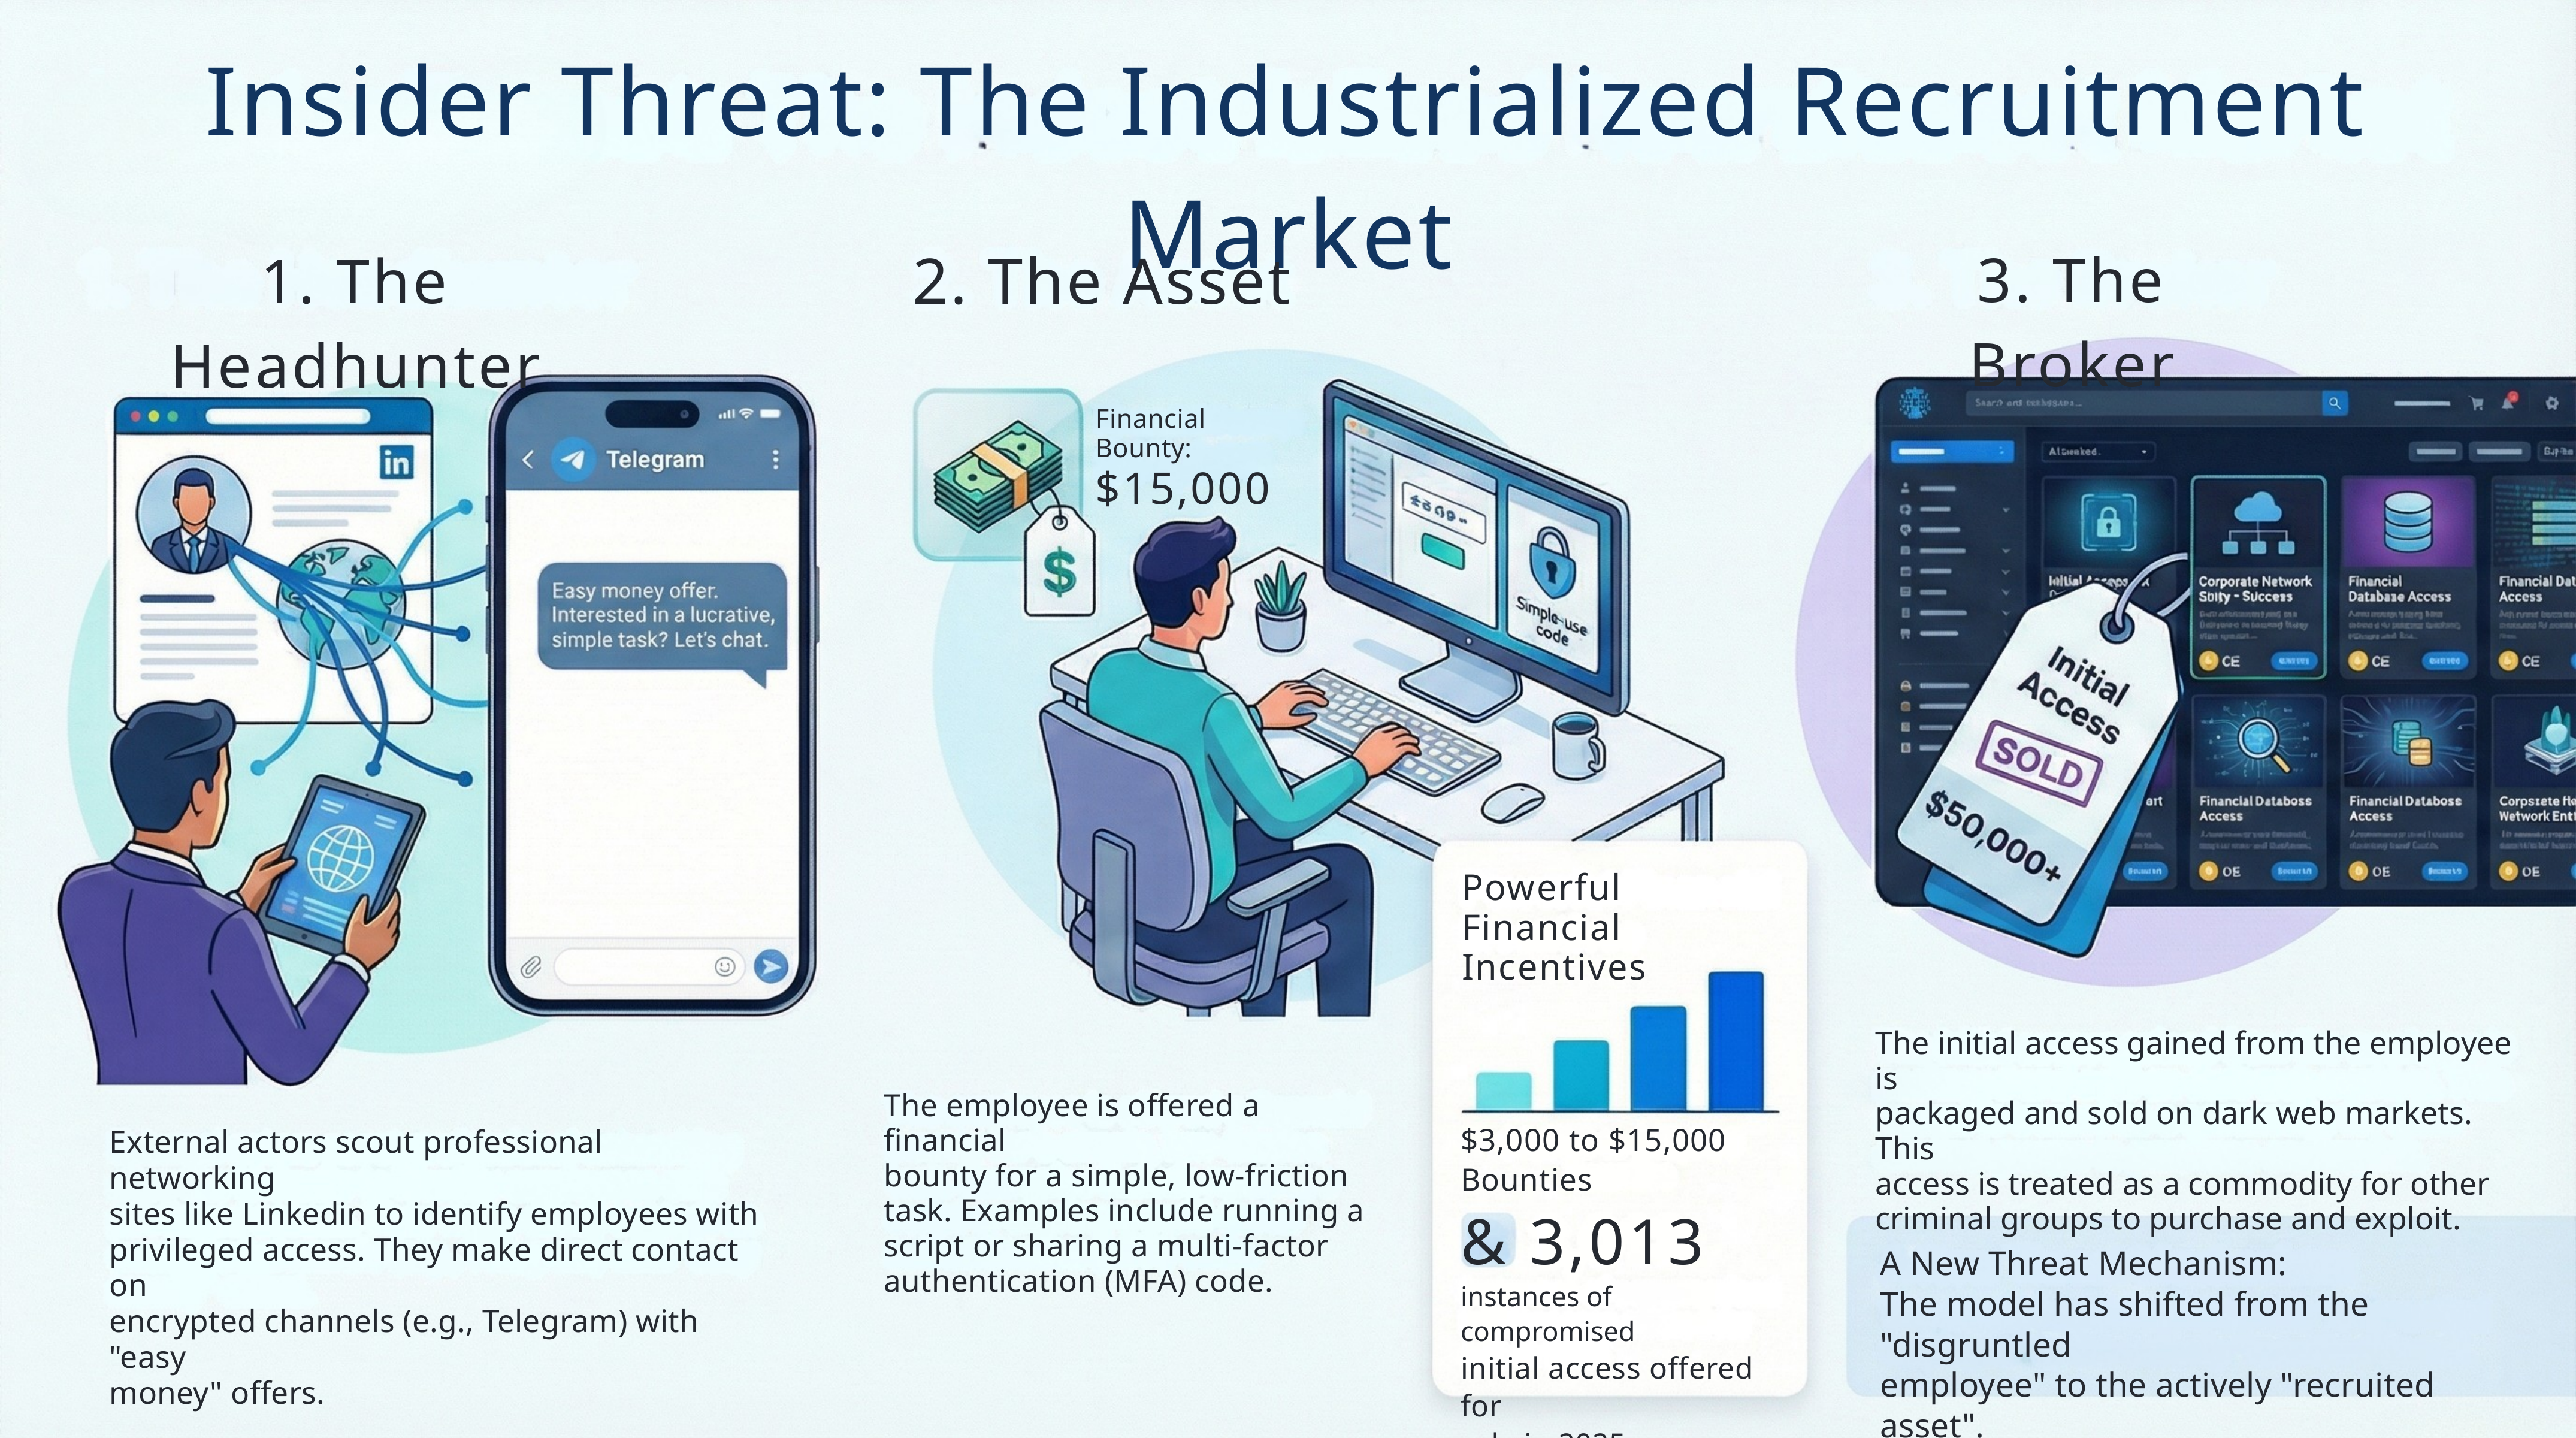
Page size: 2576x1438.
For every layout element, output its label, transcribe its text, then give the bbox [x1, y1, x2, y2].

text_box [0, 0, 2576, 1438]
text_box 3. The Broker [1868, 229, 2276, 399]
text_box A New Threat Mechanism: The model has shifted from the "disgruntled employee" to the actively "recruited asset". [1880, 1241, 2524, 1438]
text_box Powerful Financial Incentives [1462, 867, 1784, 987]
text_box External actors scout professional networking sites like Linkedin to identify employees with privileged access. They make direct contact on encrypted channels (e.g., Telegram) with "easy money" offers. [109, 1123, 761, 1410]
text_box Financial Bounty: $15,000 [1095, 403, 1303, 513]
text_box The employee is offered a financial bounty for a simple, low-friction task. Examples include running a script or sharing a multi-factor authentication (MFA) code. [884, 1087, 1369, 1298]
text_box The initial access gained from the employee is packaged and sold on dark web markets. This access is treated as a commodity for other criminal groups to purchase and exploit. [1875, 1025, 2514, 1237]
text_box Insider Threat: The Industrialized Recruitment Market [99, 22, 2477, 288]
text_box 1. The Headhunter [76, 231, 636, 400]
text_box $3,000 to $15,000 Bounties & 3,013 instances of compromised initial access offered for sale in 2025 [1461, 1118, 1784, 1438]
text_box 2. The Asset [910, 228, 1294, 317]
